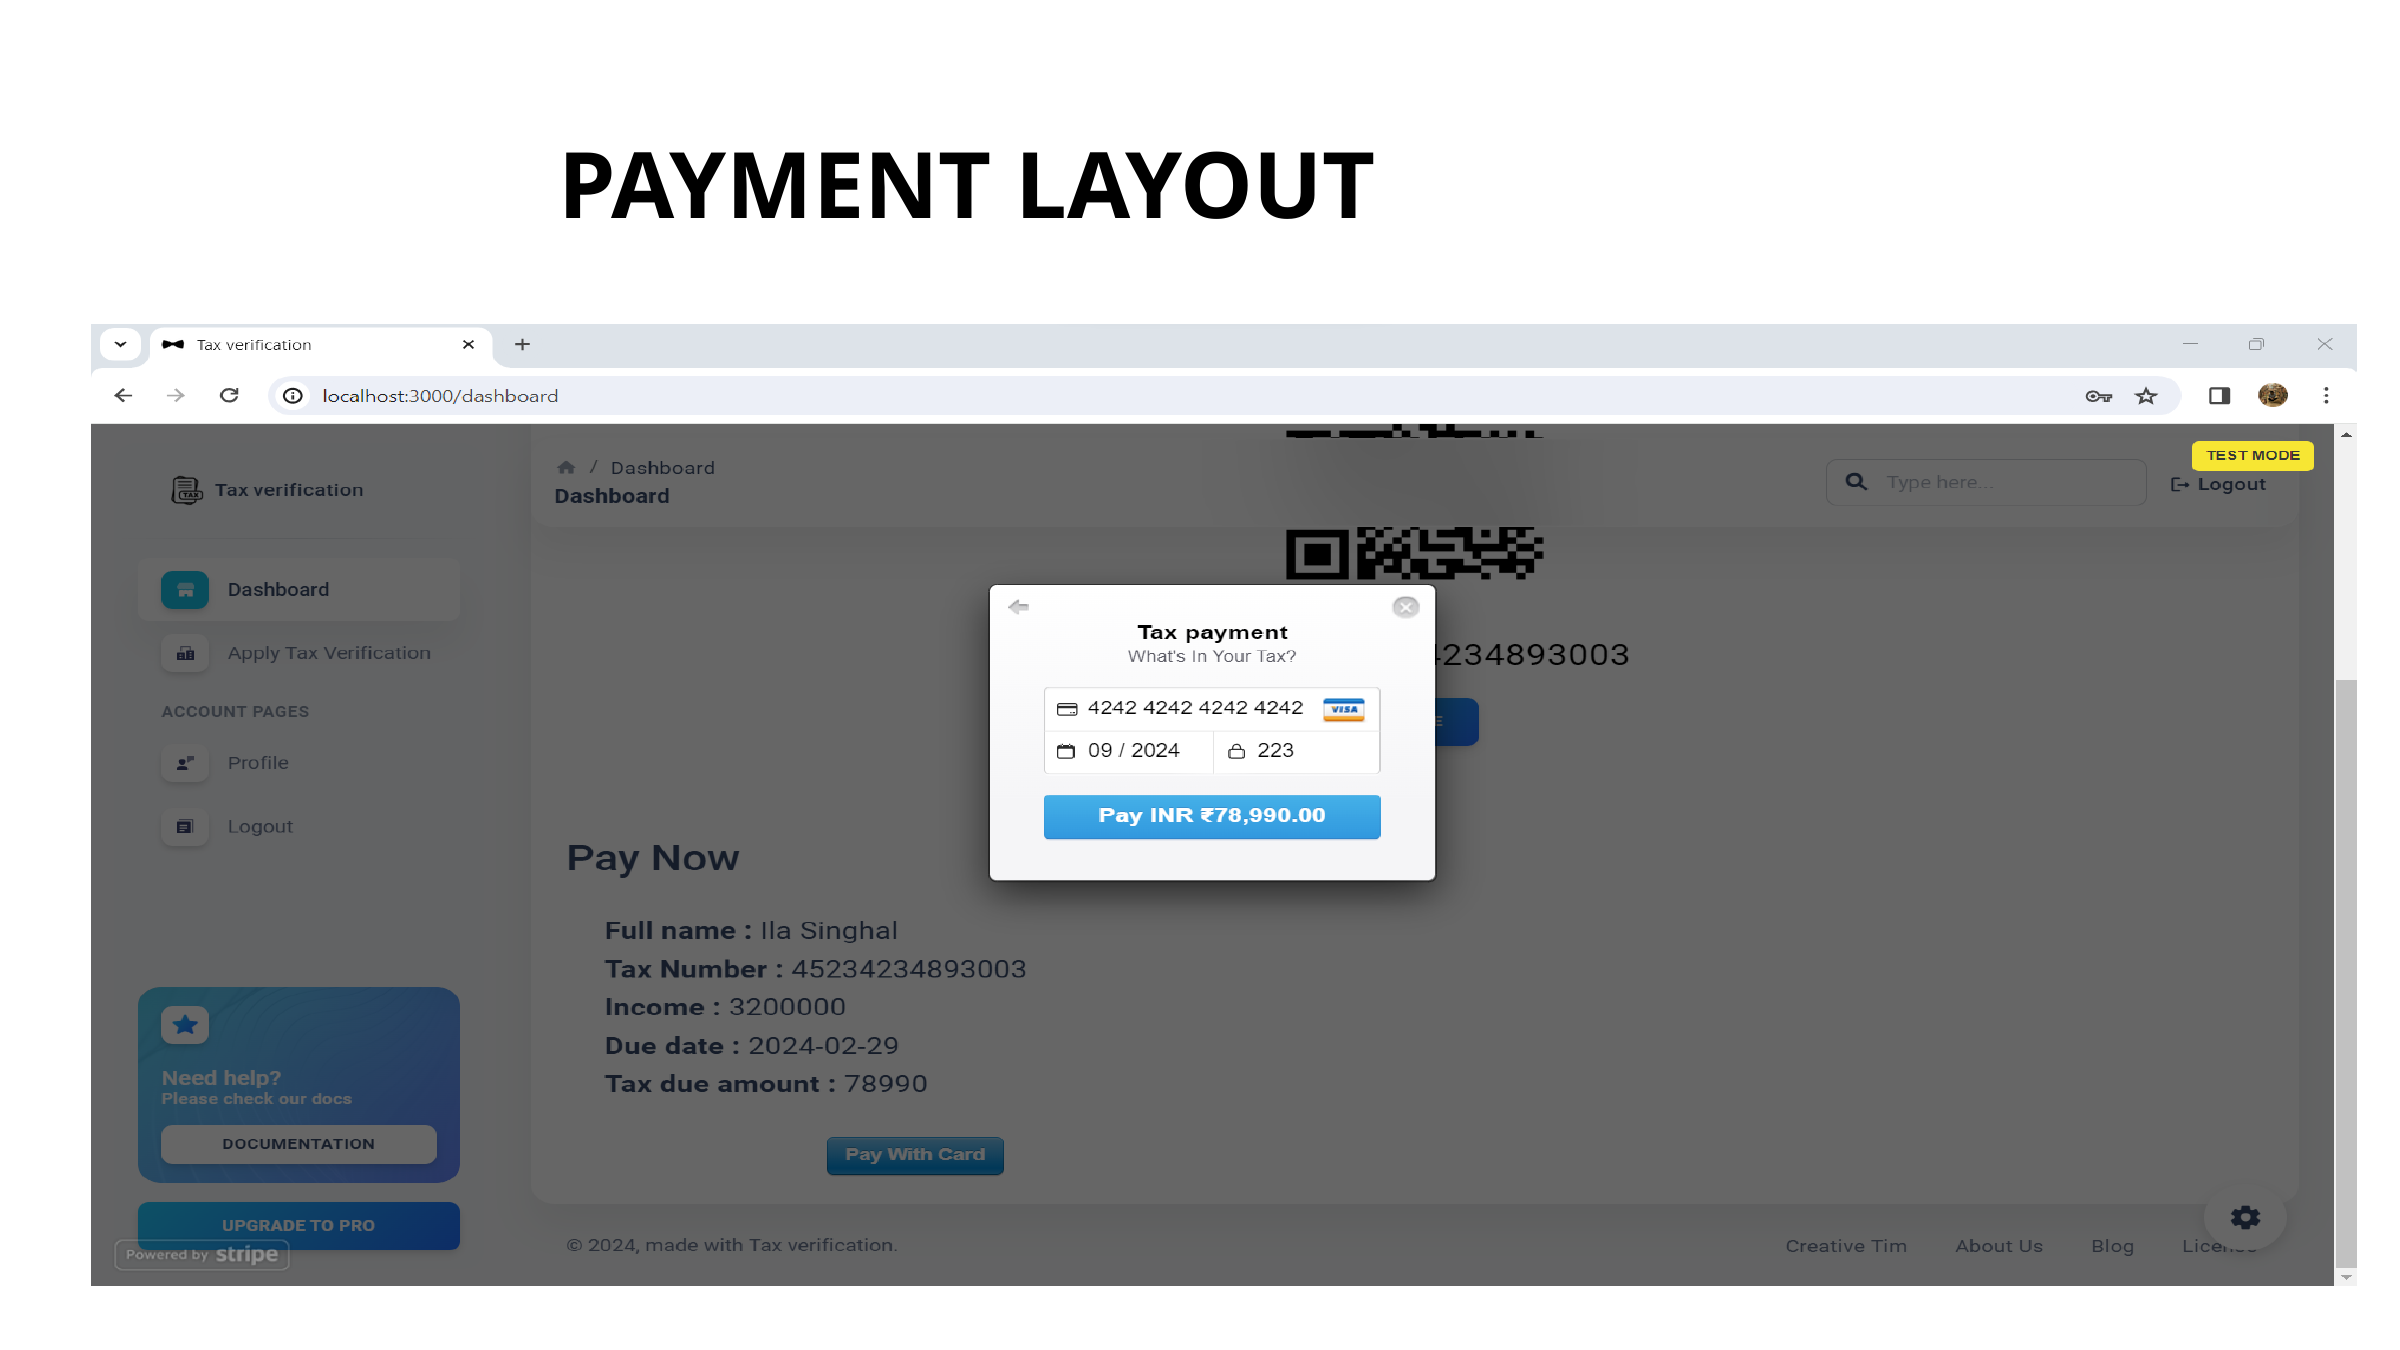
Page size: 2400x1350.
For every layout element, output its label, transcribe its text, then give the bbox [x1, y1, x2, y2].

title PAYMENT LAYOUT [133, 120, 1826, 324]
picture [91, 324, 2357, 1286]
